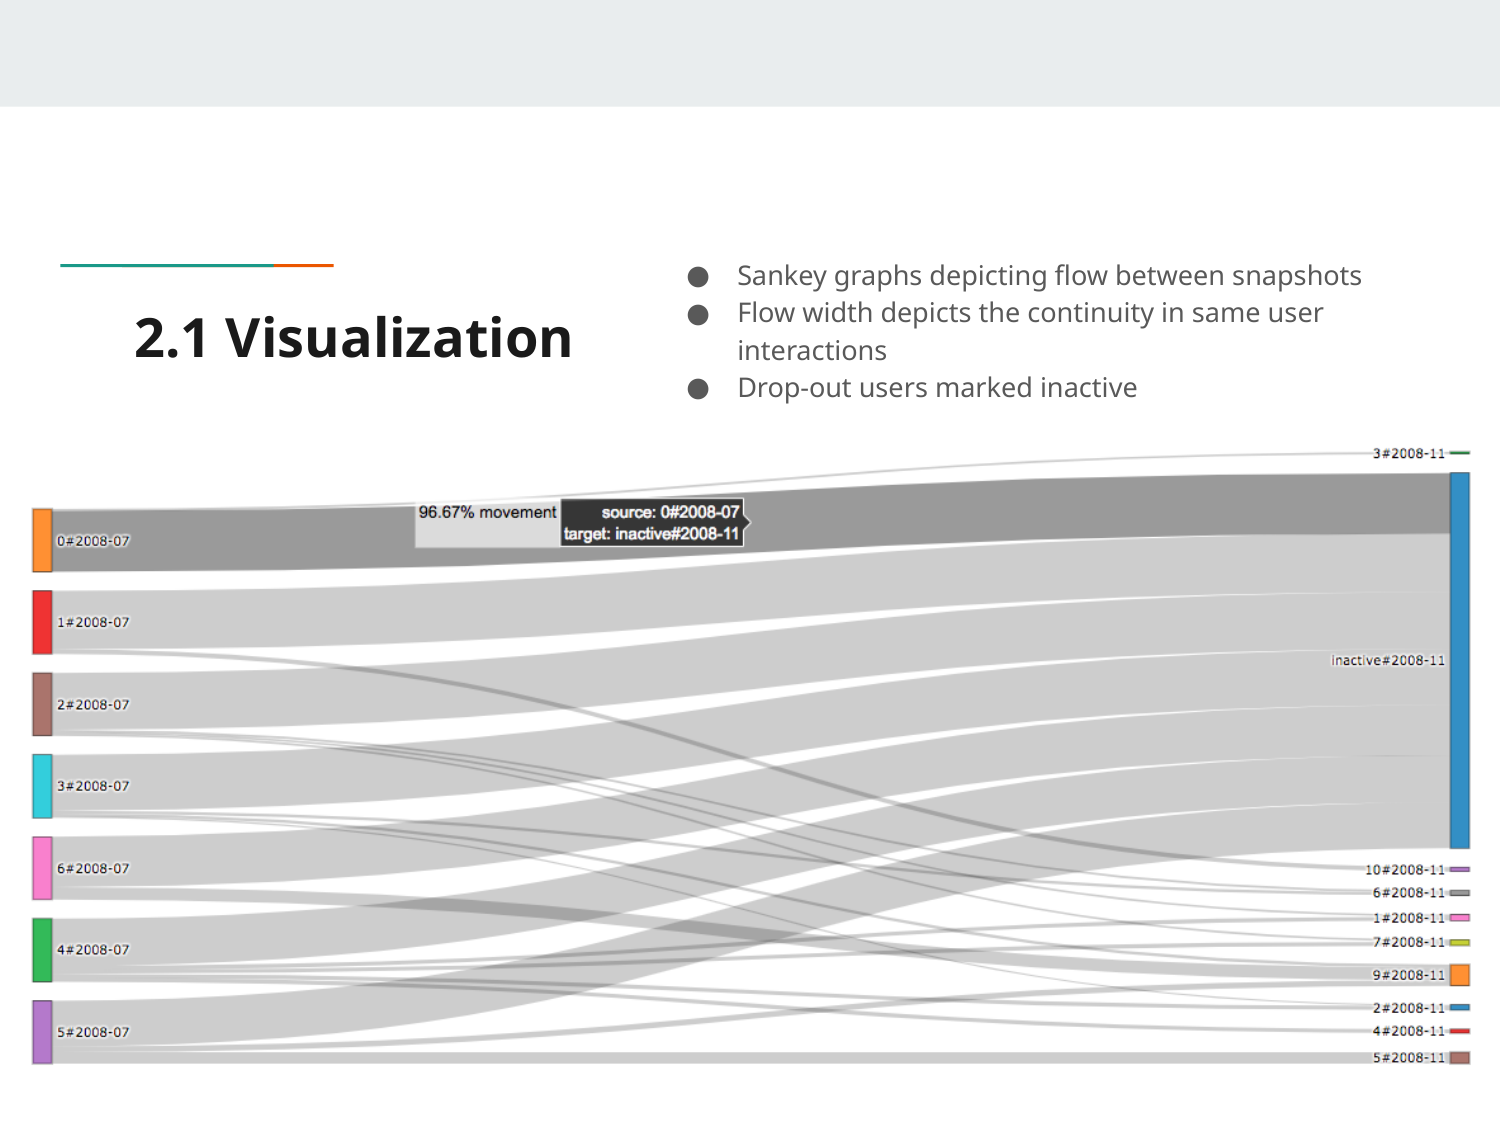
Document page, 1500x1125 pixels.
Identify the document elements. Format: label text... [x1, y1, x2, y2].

title 2.1 Visualization [119, 288, 647, 403]
picture [0, 405, 1500, 1112]
list Sankey graphs depicting flow between snapshots Flow width depicts the continuity in same user interactions Drop-out users marked inactive Later snapshots generally have more clusters than early ones [647, 238, 1469, 403]
